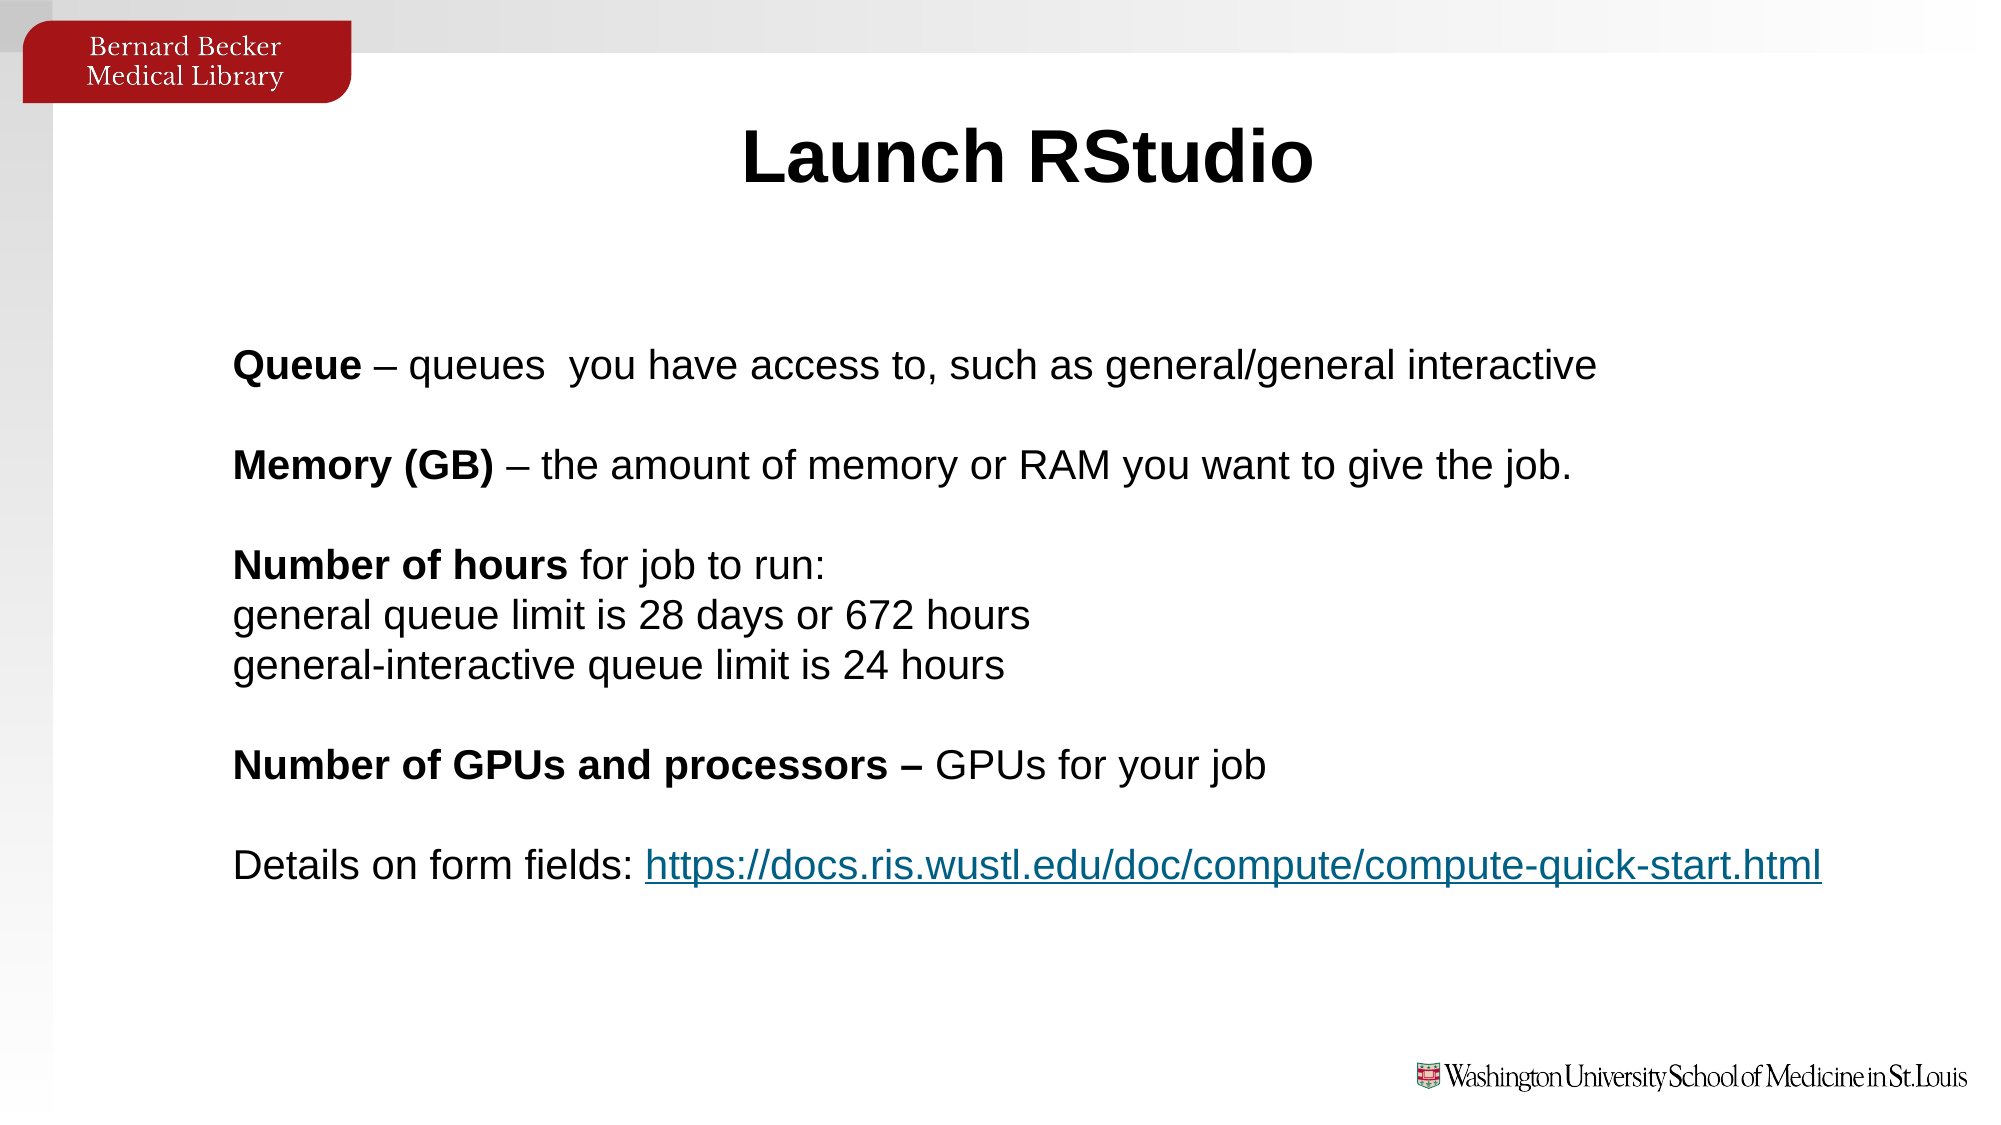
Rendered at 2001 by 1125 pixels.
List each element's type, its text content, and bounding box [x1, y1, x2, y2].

picture [84, 29, 285, 95]
text_box Launch RStudio [168, 49, 1888, 257]
picture [1417, 1062, 1967, 1092]
text_box Queue – queues you have access to, such as general/general interactive Memory (GB) – the amount of memory or RAM you want to give the job. Number of hours for job to run: general queue limit is 28 days or 672 hours general-interactive queue limit is 24 hours Number of GPUs and processors – GPUs for your job Details on form fields: https://docs.ris.wustl.edu/doc/compute/compute-quick-start.html [217, 330, 1888, 896]
